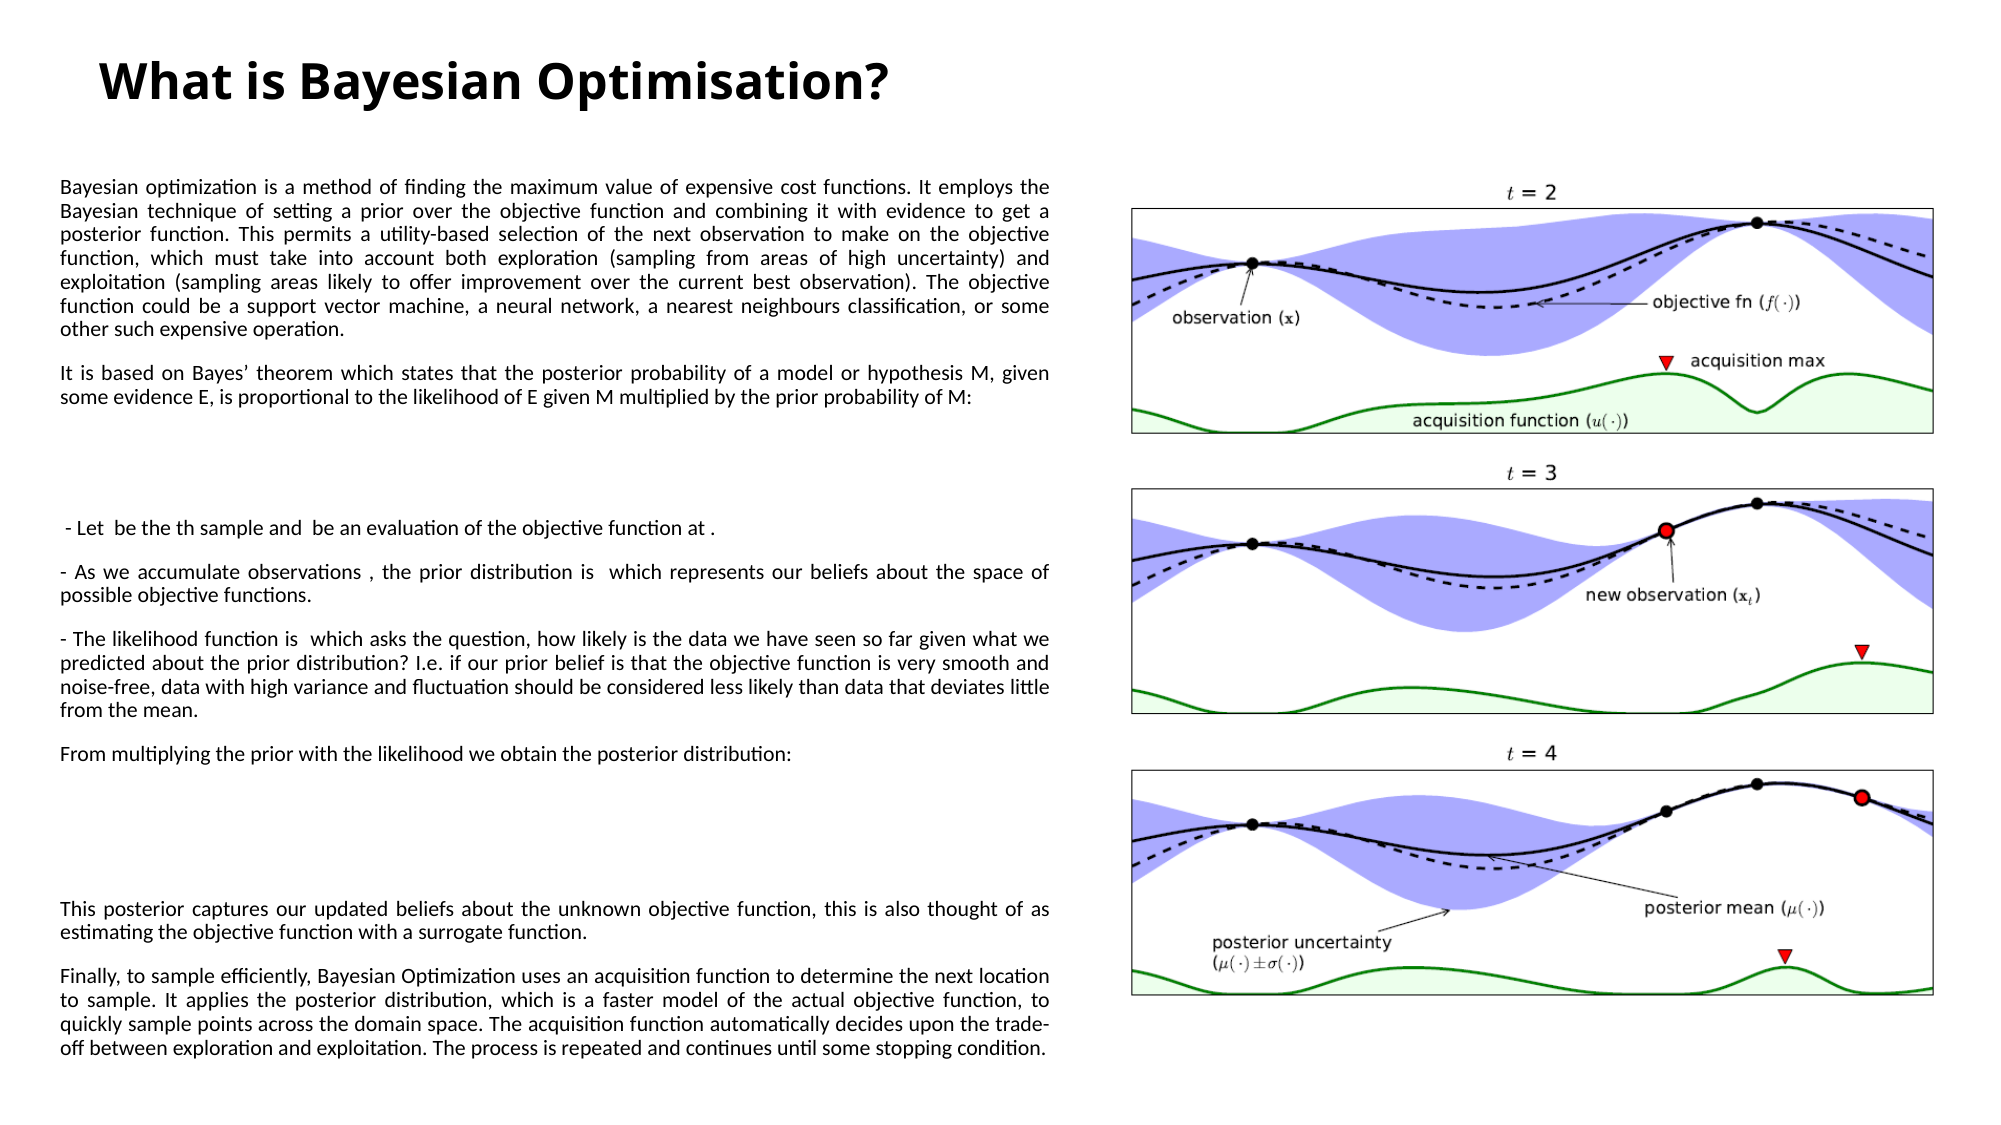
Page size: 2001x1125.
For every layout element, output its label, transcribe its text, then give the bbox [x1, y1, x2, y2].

picture [1106, 167, 1967, 1034]
title What is Bayesian Optimisation? [84, 0, 920, 192]
